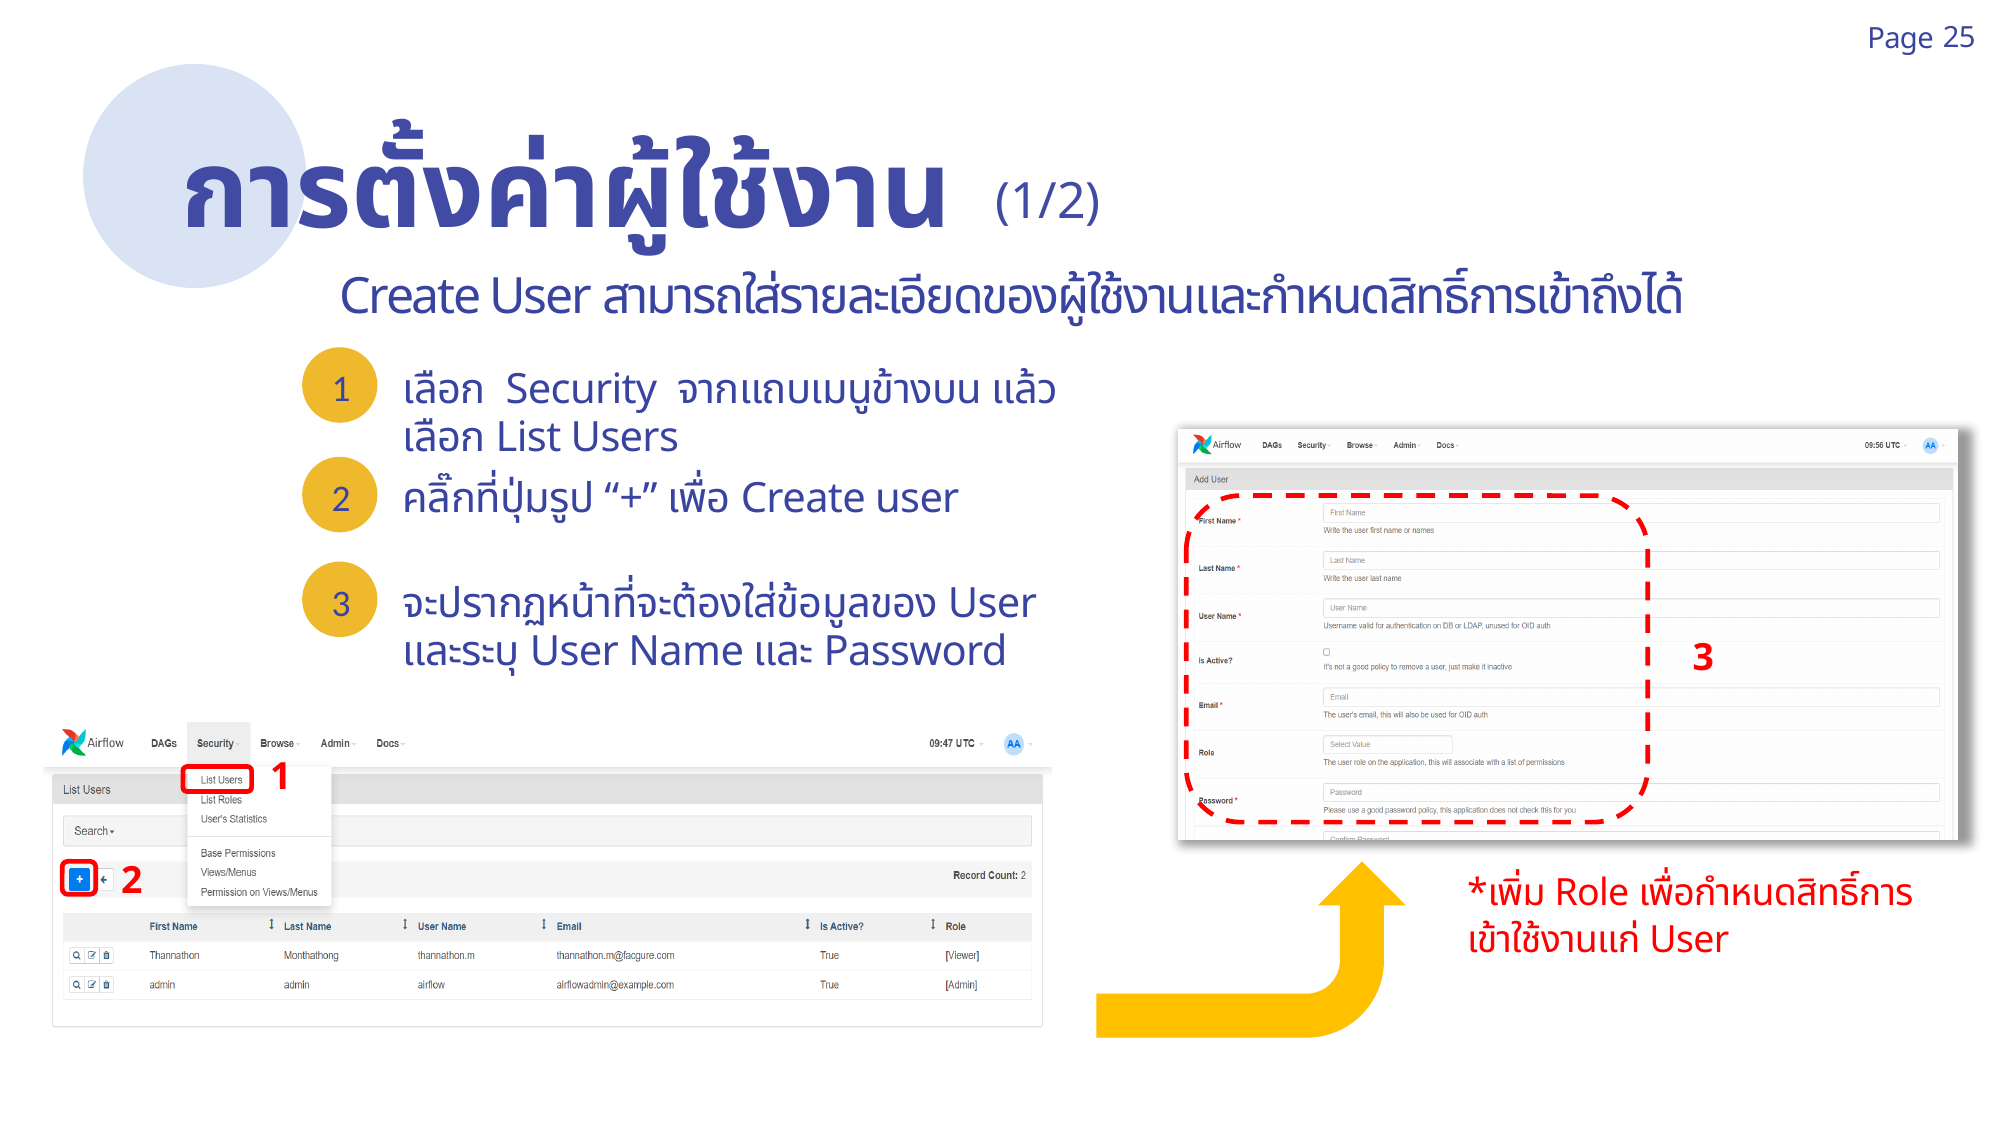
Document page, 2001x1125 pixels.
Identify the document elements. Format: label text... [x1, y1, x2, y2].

text_box Page [1867, 19, 1975, 55]
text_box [302, 456, 1178, 533]
text_box 25 [1913, 18, 1991, 59]
text_box (1/2) [920, 168, 1154, 229]
text_box [1095, 859, 1409, 1039]
text_box *เพิ่ม Role เพื่อกำหนดสิทธิ์การเข้าใช้งานแก่ User [1467, 864, 1957, 961]
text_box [302, 561, 1178, 675]
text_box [1958, 456, 2000, 533]
text_box Create User สามารถใส่รายละเอียดของผู้ใช้งานและกำหนดสิทธิ์การเข้าถึงได้ [339, 234, 1744, 324]
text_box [302, 347, 1123, 456]
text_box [43, 722, 1052, 1080]
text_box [1178, 429, 1958, 840]
text_box การตั้งค่าผู้ใช้งาน [307, 119, 2000, 250]
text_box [1958, 561, 2000, 675]
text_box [83, 63, 307, 289]
